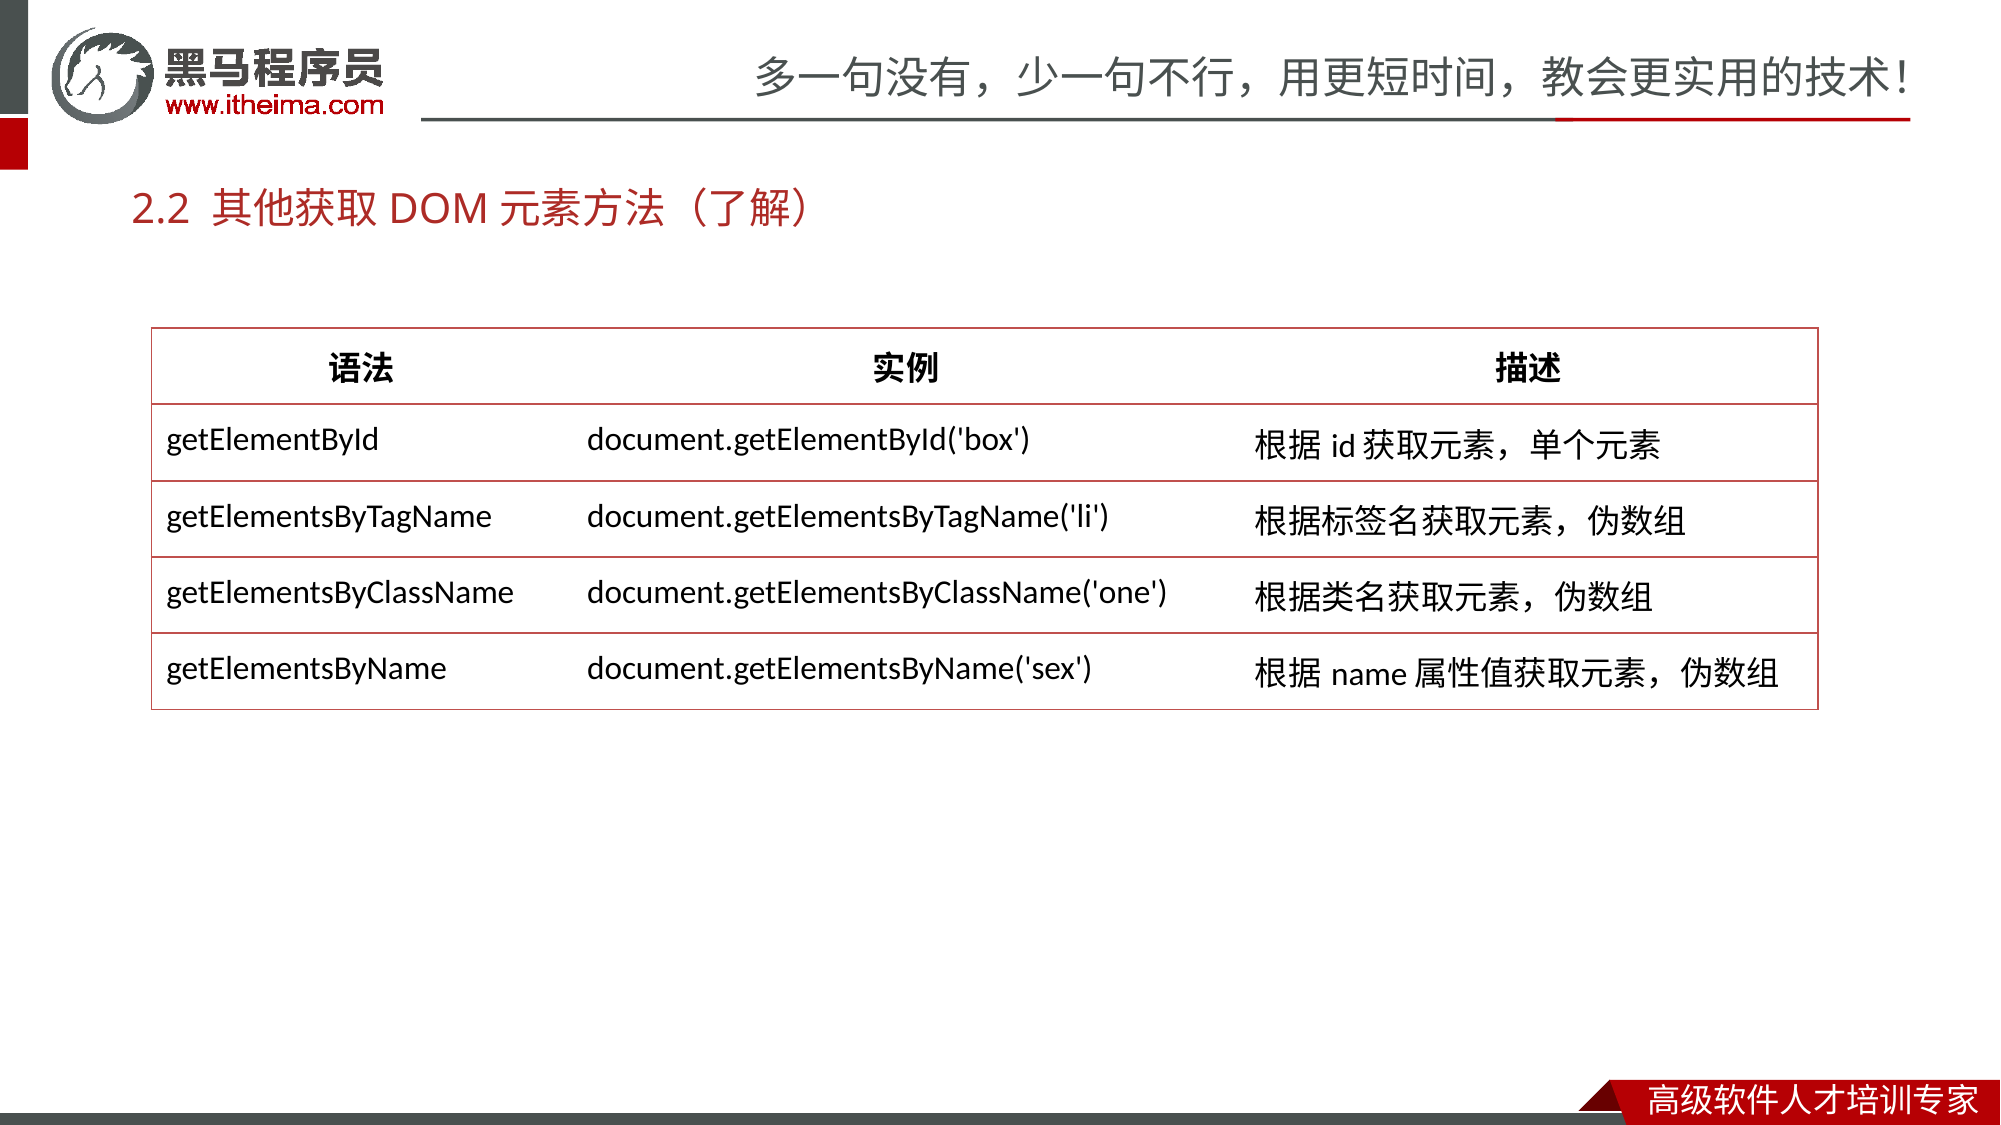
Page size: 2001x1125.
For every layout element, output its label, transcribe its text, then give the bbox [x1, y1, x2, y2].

list [116, 261, 1876, 1008]
table_cell 根据name属性值获取元素，伪数组 [1240, 634, 1817, 709]
table_cell getElementsByClassName [152, 558, 572, 632]
title 2.2 其他获取DOM元素方法（了解） [116, 164, 1880, 250]
table_cell 根据id获取元素，单个元素 [1240, 405, 1817, 480]
picture [50, 26, 384, 125]
table_cell document.getElementsByClassName('one') [572, 558, 1240, 632]
table_cell 根据类名获取元素，伪数组 [1240, 558, 1817, 632]
table_header 实例 [572, 329, 1240, 403]
table_cell document.getElementsByName('sex') [572, 634, 1240, 709]
table_cell getElementsByTagName [152, 482, 572, 556]
table_cell document.getElementsByTagName('li') [572, 482, 1240, 556]
table_cell document.getElementById('box') [572, 405, 1240, 480]
table_cell getElementsByName [152, 634, 572, 709]
table_header 描述 [1240, 329, 1817, 403]
table_cell getElementById [152, 405, 572, 480]
table_header 语法 [152, 329, 572, 403]
table_cell 根据标签名获取元素，伪数组 [1240, 482, 1817, 556]
